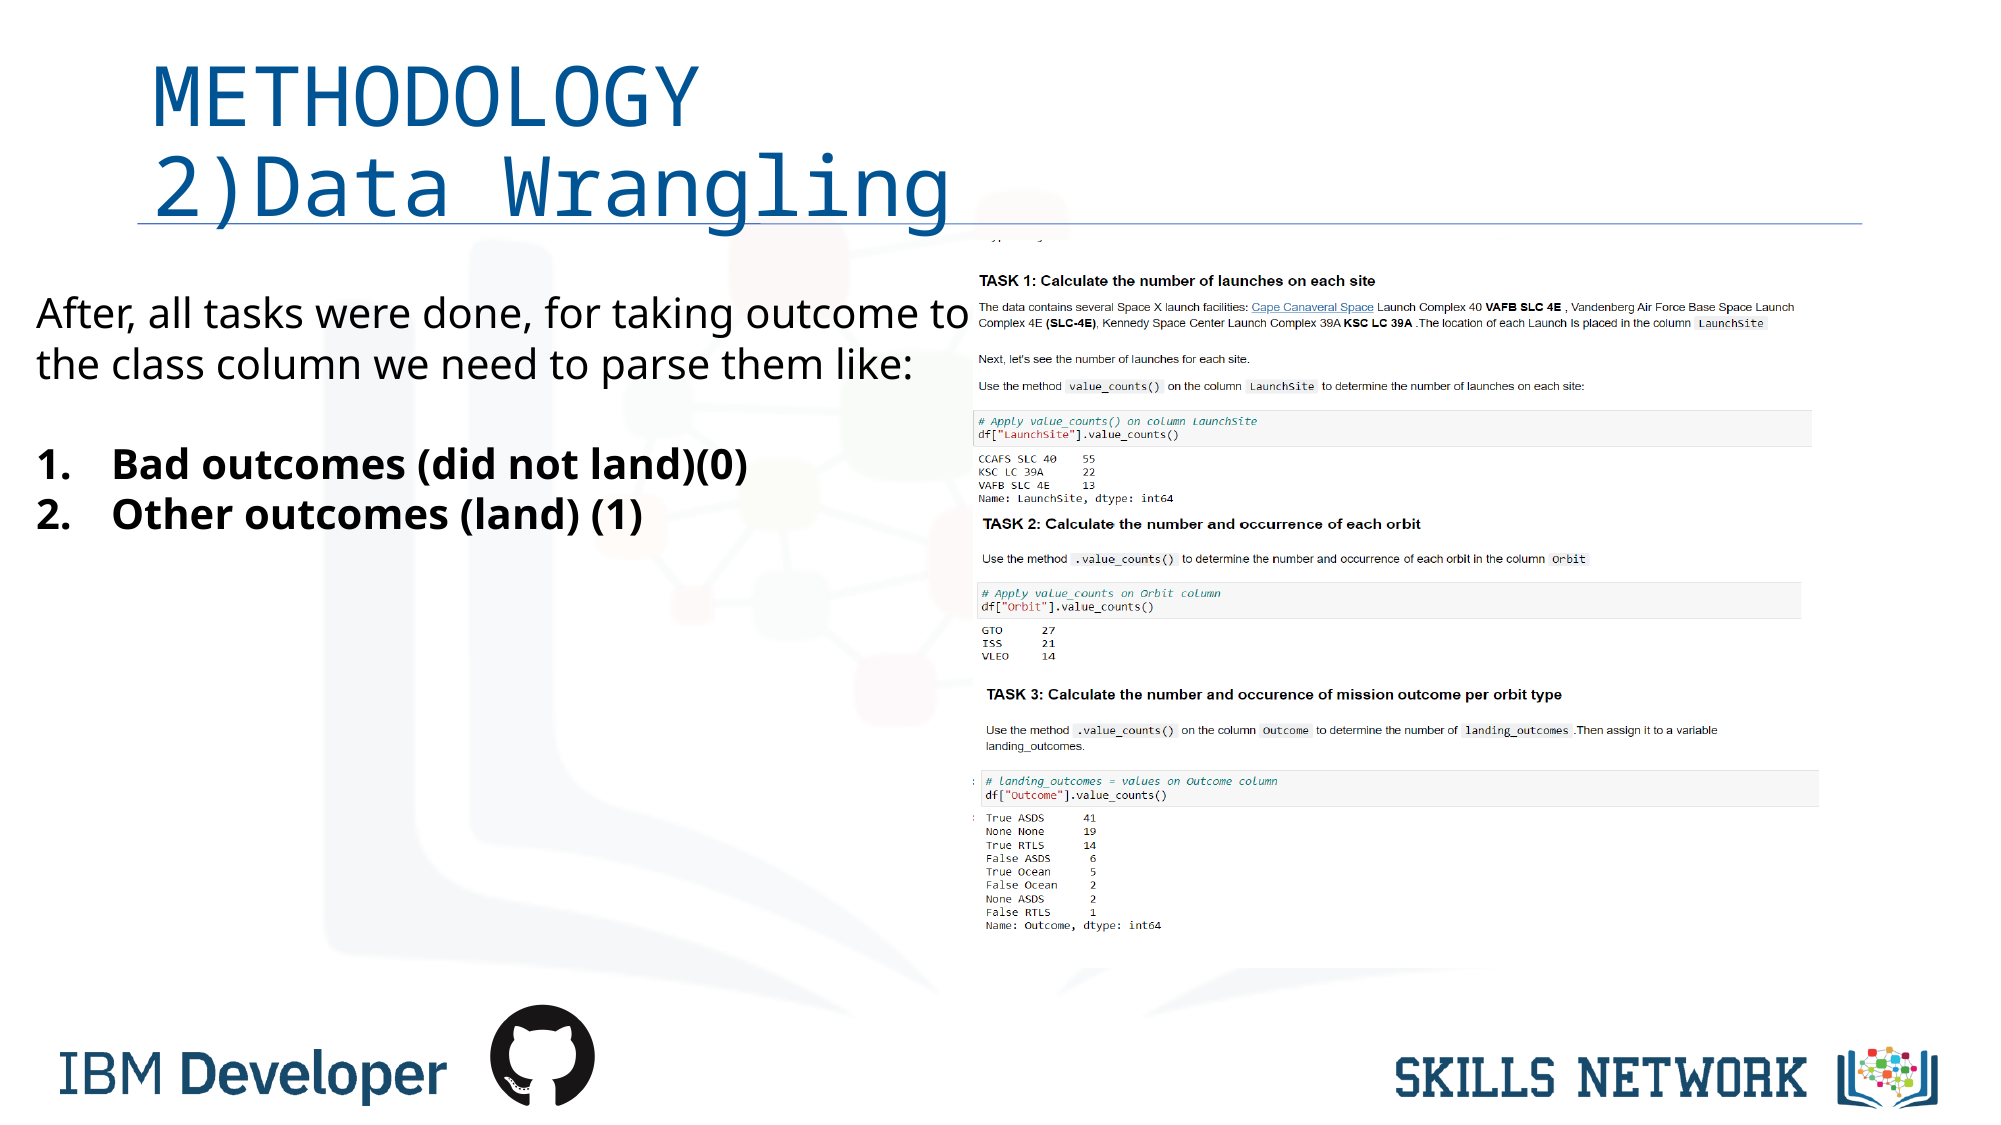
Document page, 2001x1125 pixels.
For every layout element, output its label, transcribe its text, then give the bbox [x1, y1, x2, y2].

picture [1390, 1045, 1945, 1111]
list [973, 240, 1835, 968]
title METHODOLOGY 2)Data Wrangling [137, 35, 1863, 254]
picture [55, 1045, 459, 1108]
picture [473, 986, 612, 1125]
text_box After, all tasks were done, for taking outcome to the class column we need to parse them like: Bad outcomes (did not land)(0) Other outcomes (land) (1) [21, 279, 973, 590]
